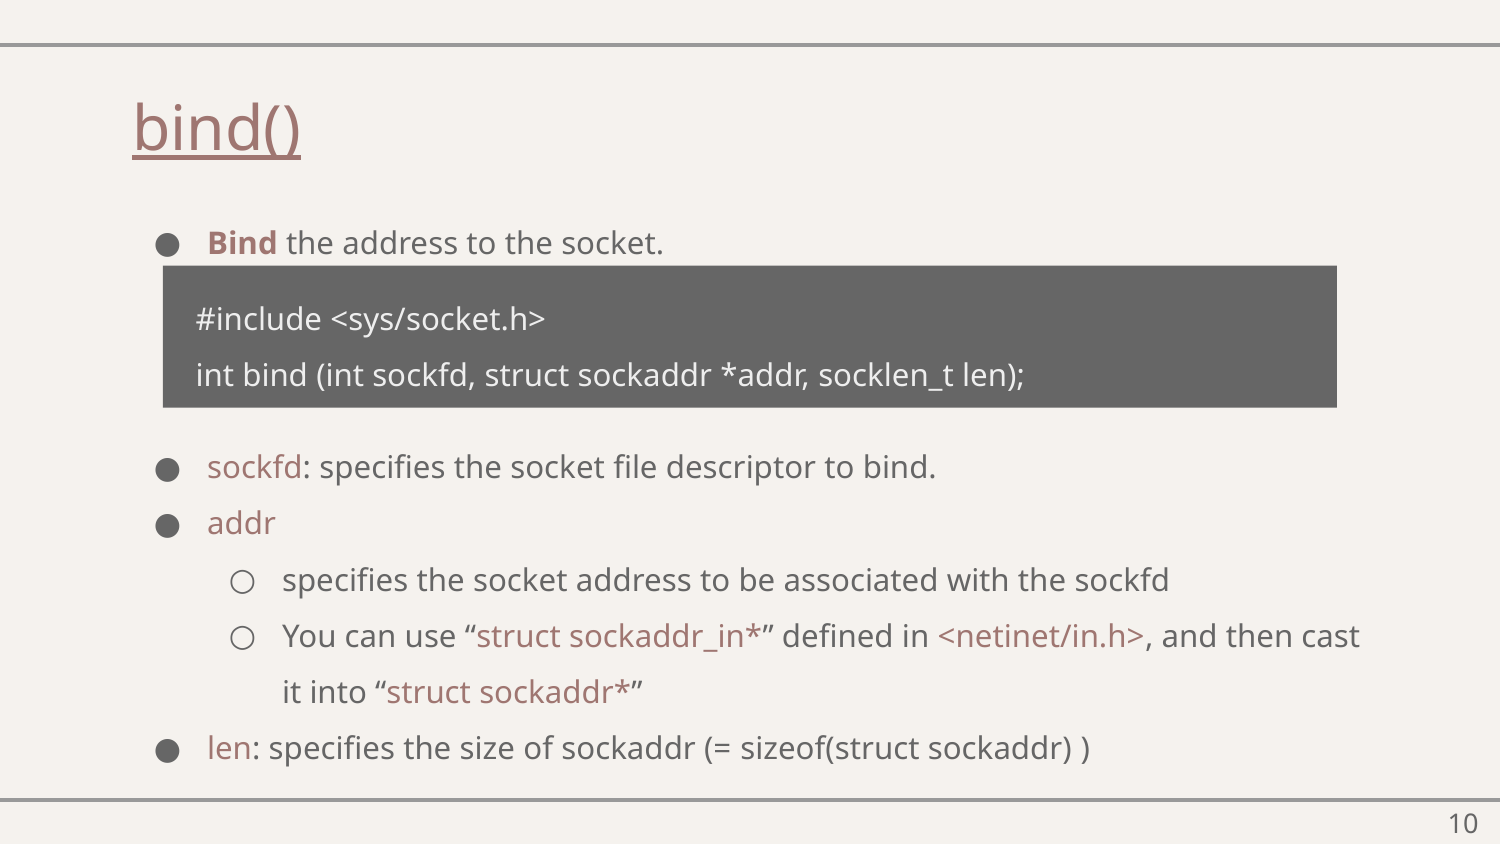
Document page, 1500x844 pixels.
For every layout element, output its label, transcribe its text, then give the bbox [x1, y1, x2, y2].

subtitle Bind the address to the socket. sockfd: specifies the socket file descriptor to bind. addr specifies the socket address to be associated with the sockfd You can use “struct sockaddr_in*” defined in <netinet/in.h>, and then cast it into “struct sockaddr*” len: specifies the size of sockaddr (= sizeof(struct sockaddr) ) [116, 189, 1376, 792]
slide_number ‹#› [1403, 791, 1494, 844]
title bind() [116, 72, 1342, 167]
text_box #include <sys/socket.h> int bind (int sockfd, struct sockaddr *addr, socklen_t len); [162, 265, 1337, 408]
